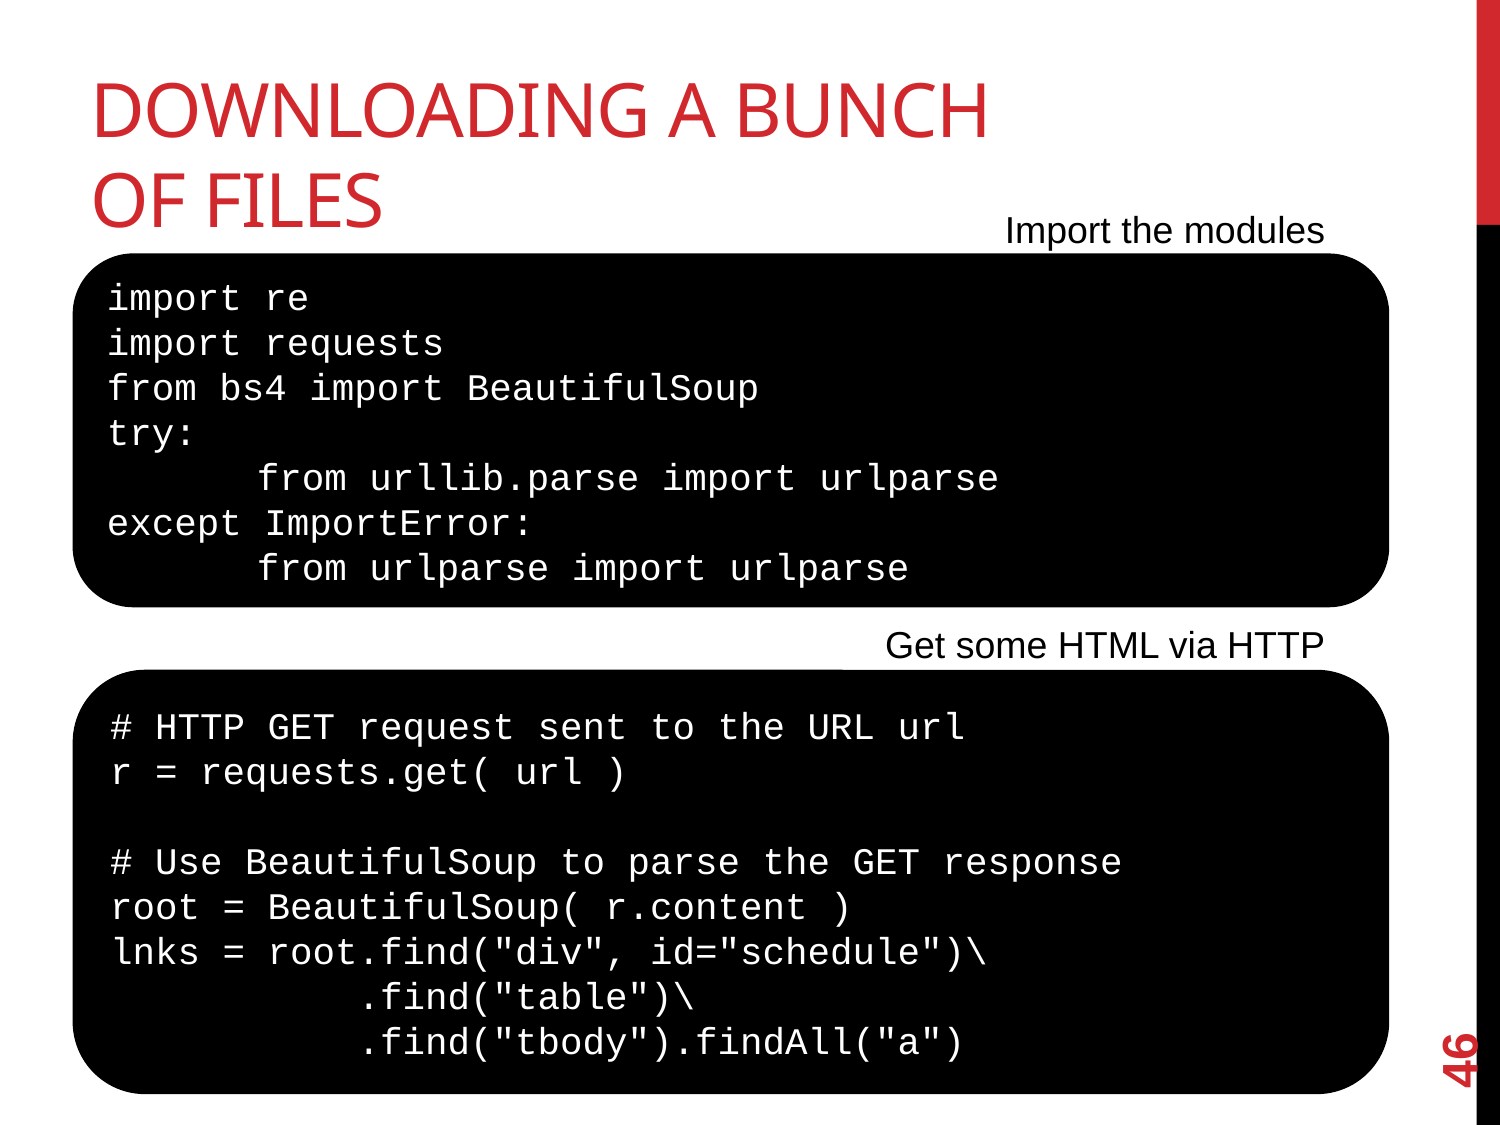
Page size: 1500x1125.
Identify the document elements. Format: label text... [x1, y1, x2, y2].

title Downloading a bunch of files [75, 25, 1025, 196]
slide_number 46 [1427, 887, 1488, 1104]
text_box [74, 198, 1388, 606]
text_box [74, 613, 1388, 1093]
